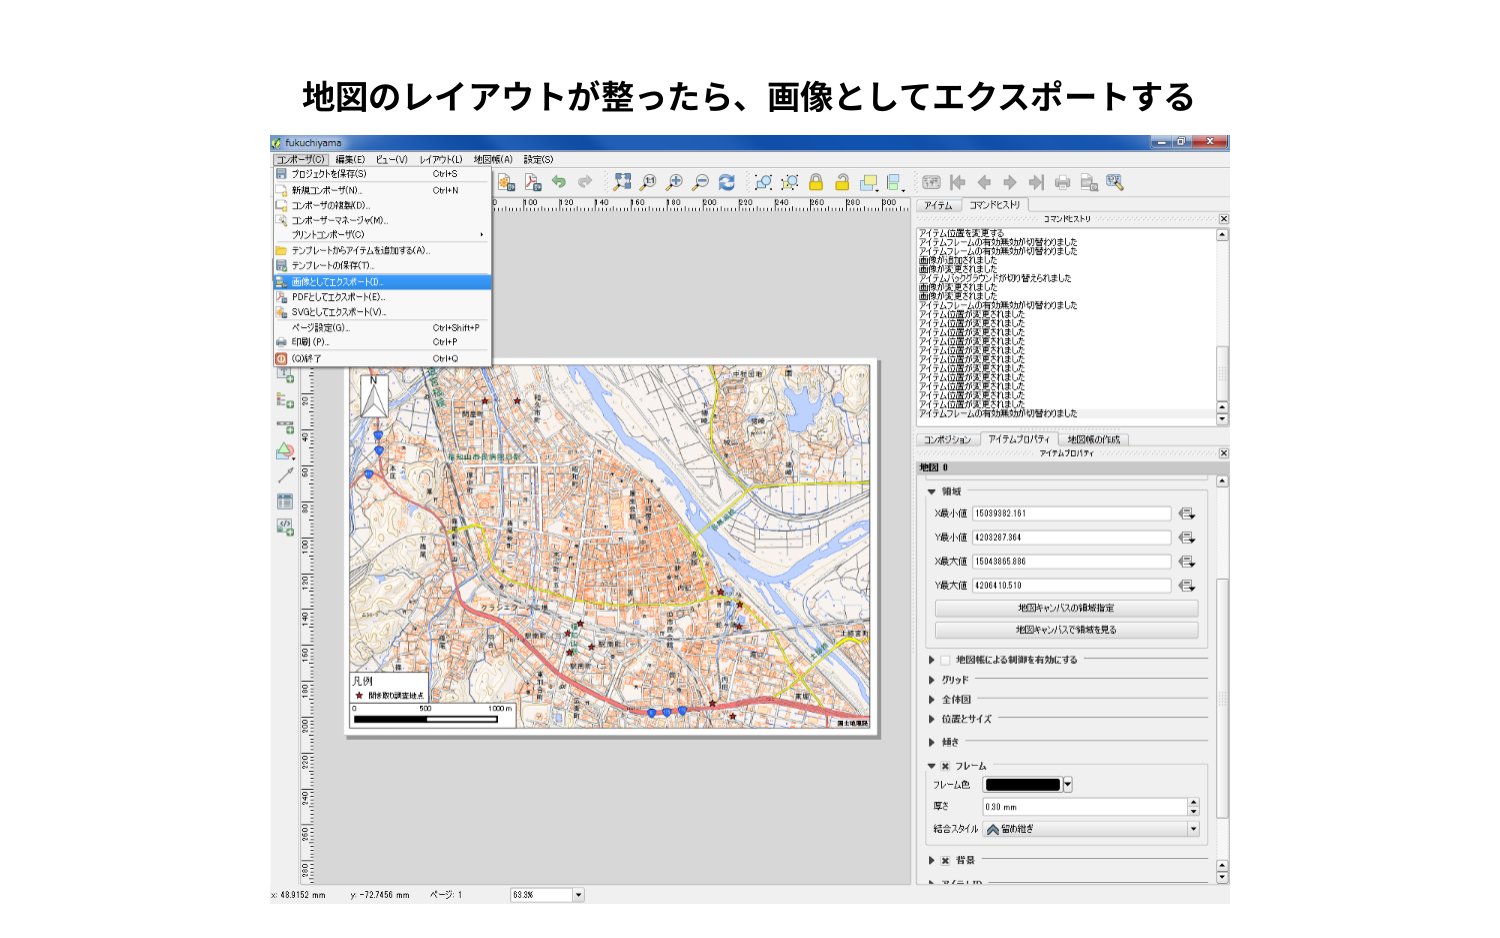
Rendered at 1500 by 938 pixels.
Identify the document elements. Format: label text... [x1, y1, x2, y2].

picture [270, 135, 1230, 904]
text_box 地図のレイアウトが整ったら、画像としてエクスポートする [287, 68, 1213, 124]
